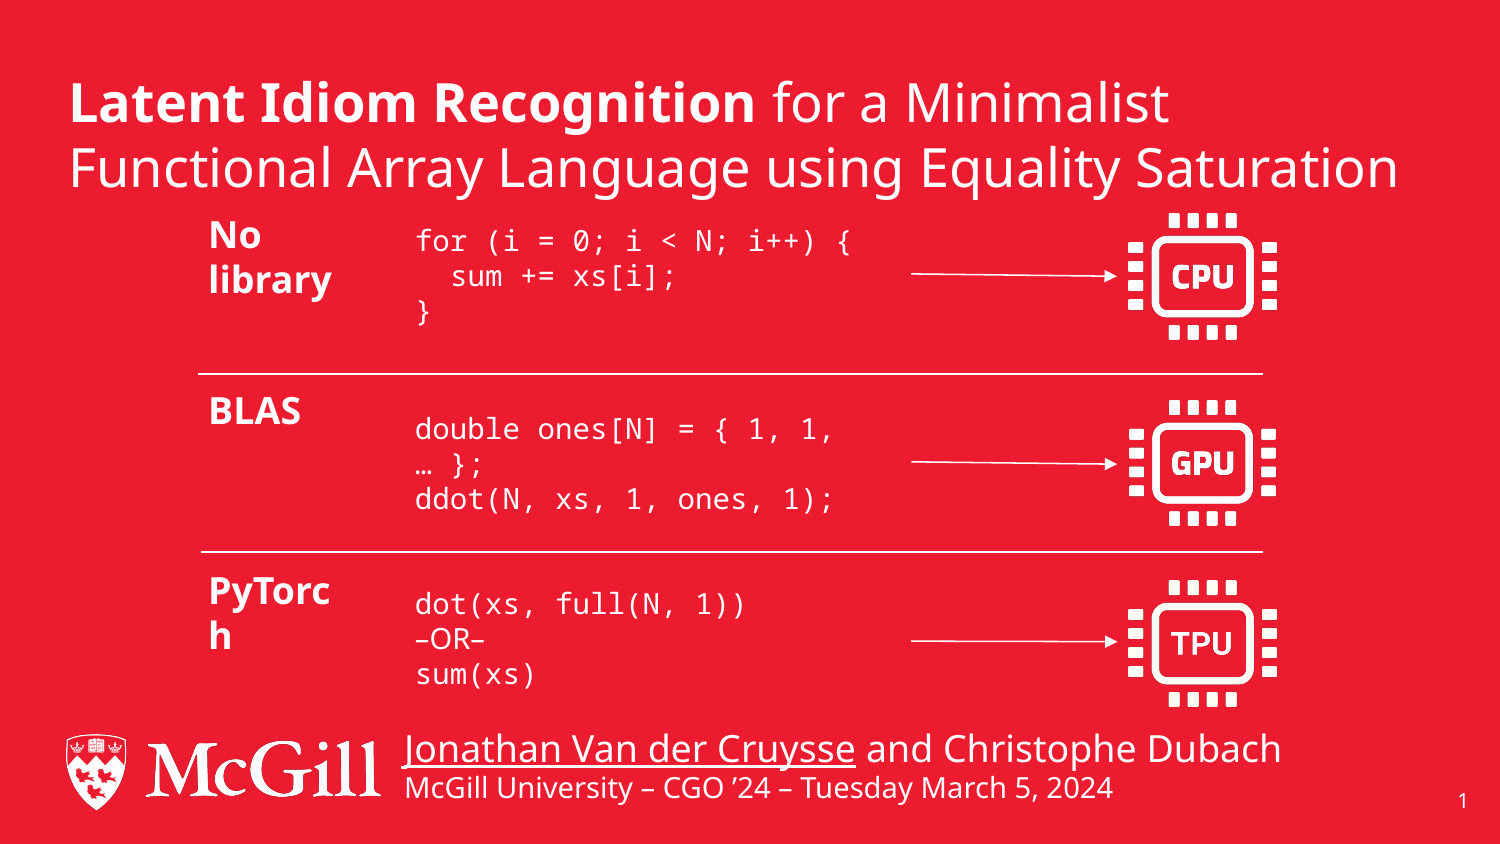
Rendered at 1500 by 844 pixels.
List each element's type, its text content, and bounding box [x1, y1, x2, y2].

title Latent Idiom Recognition for a Minimalist Functional Array Language using Equality Saturation [53, 53, 1428, 307]
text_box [910, 273, 1118, 277]
picture [37, 709, 413, 832]
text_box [911, 461, 1118, 465]
picture [1128, 578, 1277, 707]
text_box No library [193, 195, 409, 316]
text_box double ones[N] = { 1, 1, … }; ddot(N, xs, 1, ones, 1); [399, 391, 910, 535]
text_box for (i = 0; i < N; i++) { sum += xs[i]; } [399, 203, 910, 347]
text_box BLAS [193, 372, 338, 448]
picture [1128, 213, 1277, 341]
slide_number ‹#› [1394, 769, 1484, 834]
subtitle Jonathan Van der Cruysse and Christophe Dubach McGill University – CGO ’24 – Tuesday March 5, 2024 [414, 709, 1428, 832]
picture [1129, 400, 1277, 526]
text_box PyTorch [193, 552, 363, 672]
text_box dot(xs, full(N, 1)) –OR– sum(xs) [399, 566, 910, 709]
